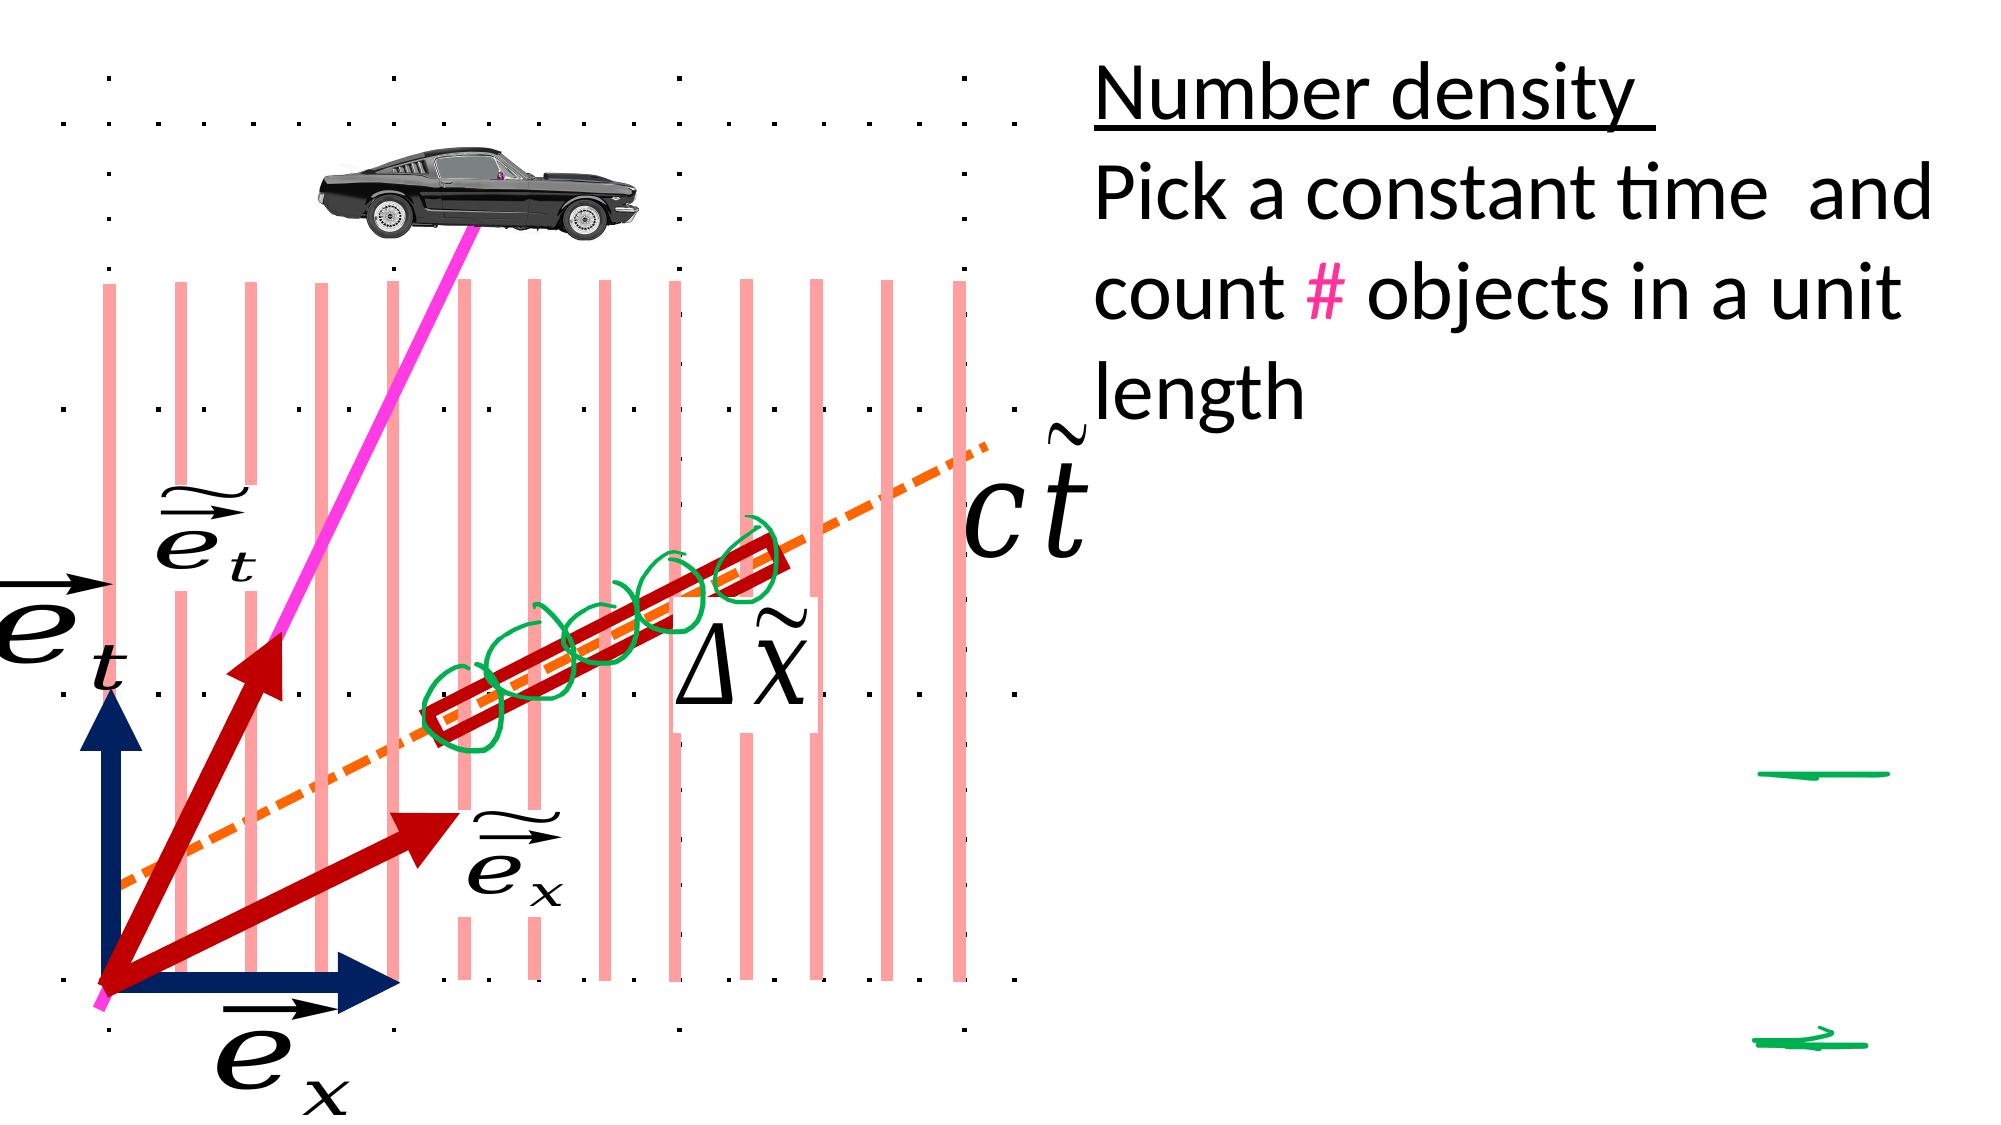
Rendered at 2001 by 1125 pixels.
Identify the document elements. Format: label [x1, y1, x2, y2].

text_box [639, 279, 960, 985]
text_box [103, 485, 578, 989]
text_box [960, 445, 987, 891]
picture [40, 40, 1899, 1060]
text_box [98, 115, 639, 1010]
text_box [0, 568, 401, 1125]
